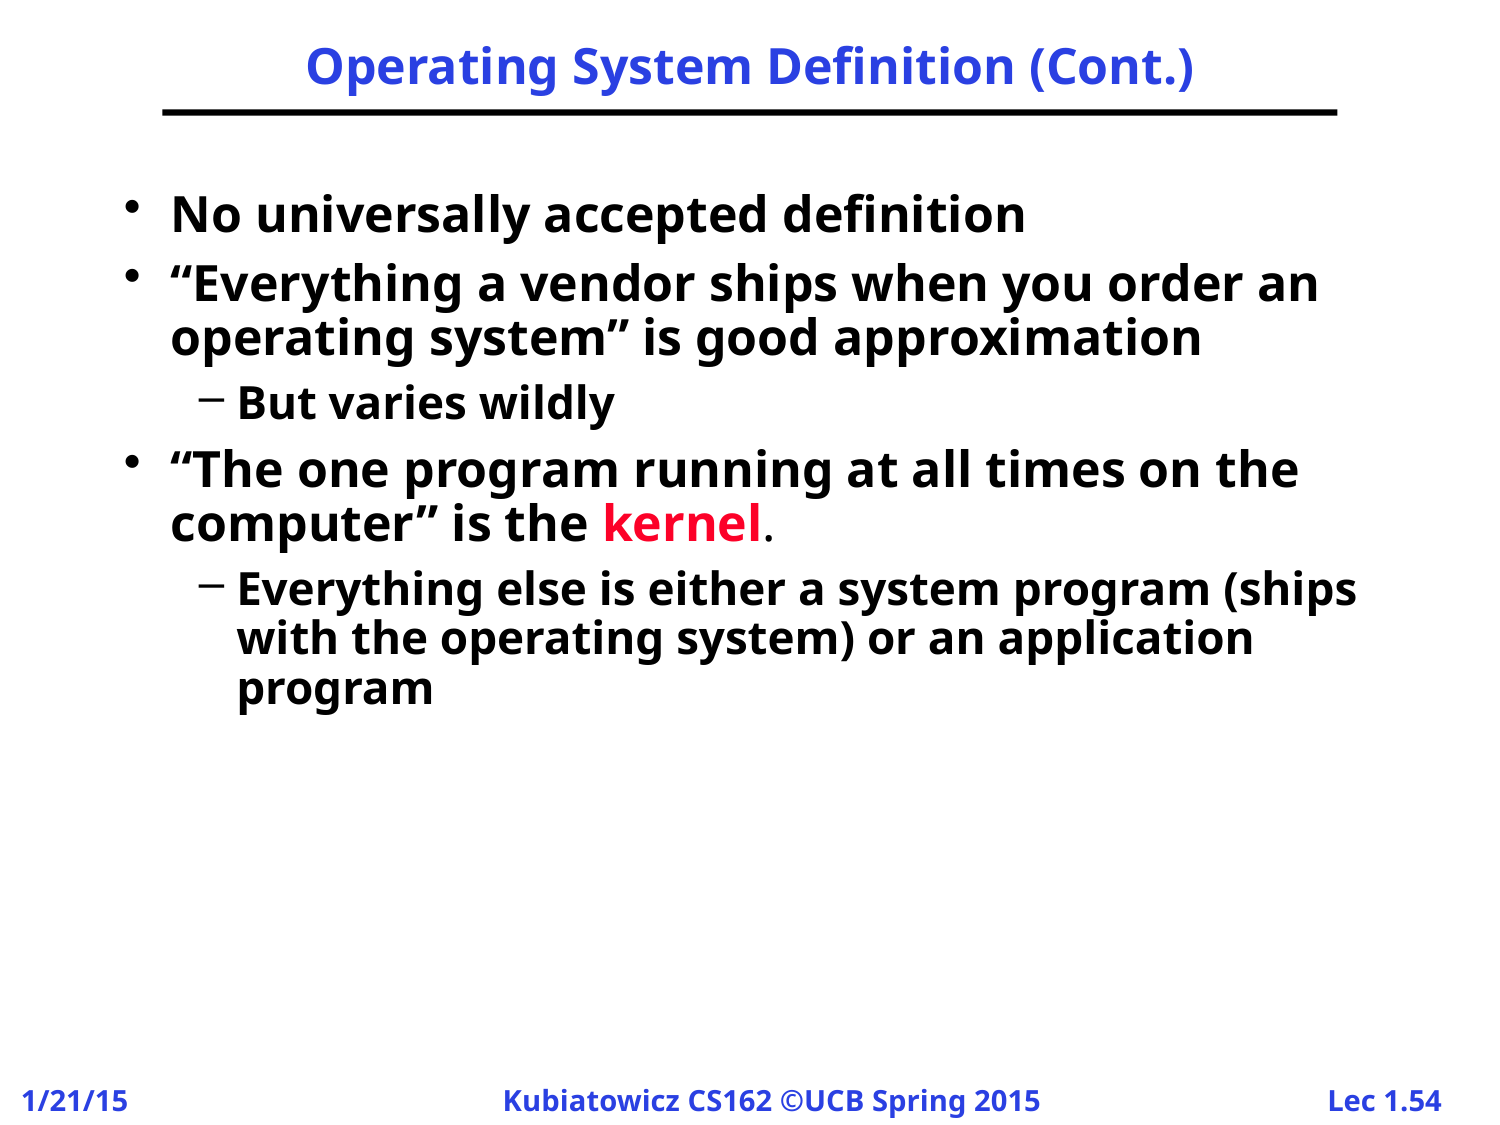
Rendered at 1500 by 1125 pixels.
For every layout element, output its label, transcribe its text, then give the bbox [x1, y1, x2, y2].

title Operating System Definition (Cont.) [162, 24, 1338, 113]
list No universally accepted definition “Everything a vendor ships when you order an operating system” is good approximation But varies wildly “The one program running at all times on the computer” is the kernel. Everything else is either a system program (ships with the operating system) or an application program [108, 181, 1381, 768]
